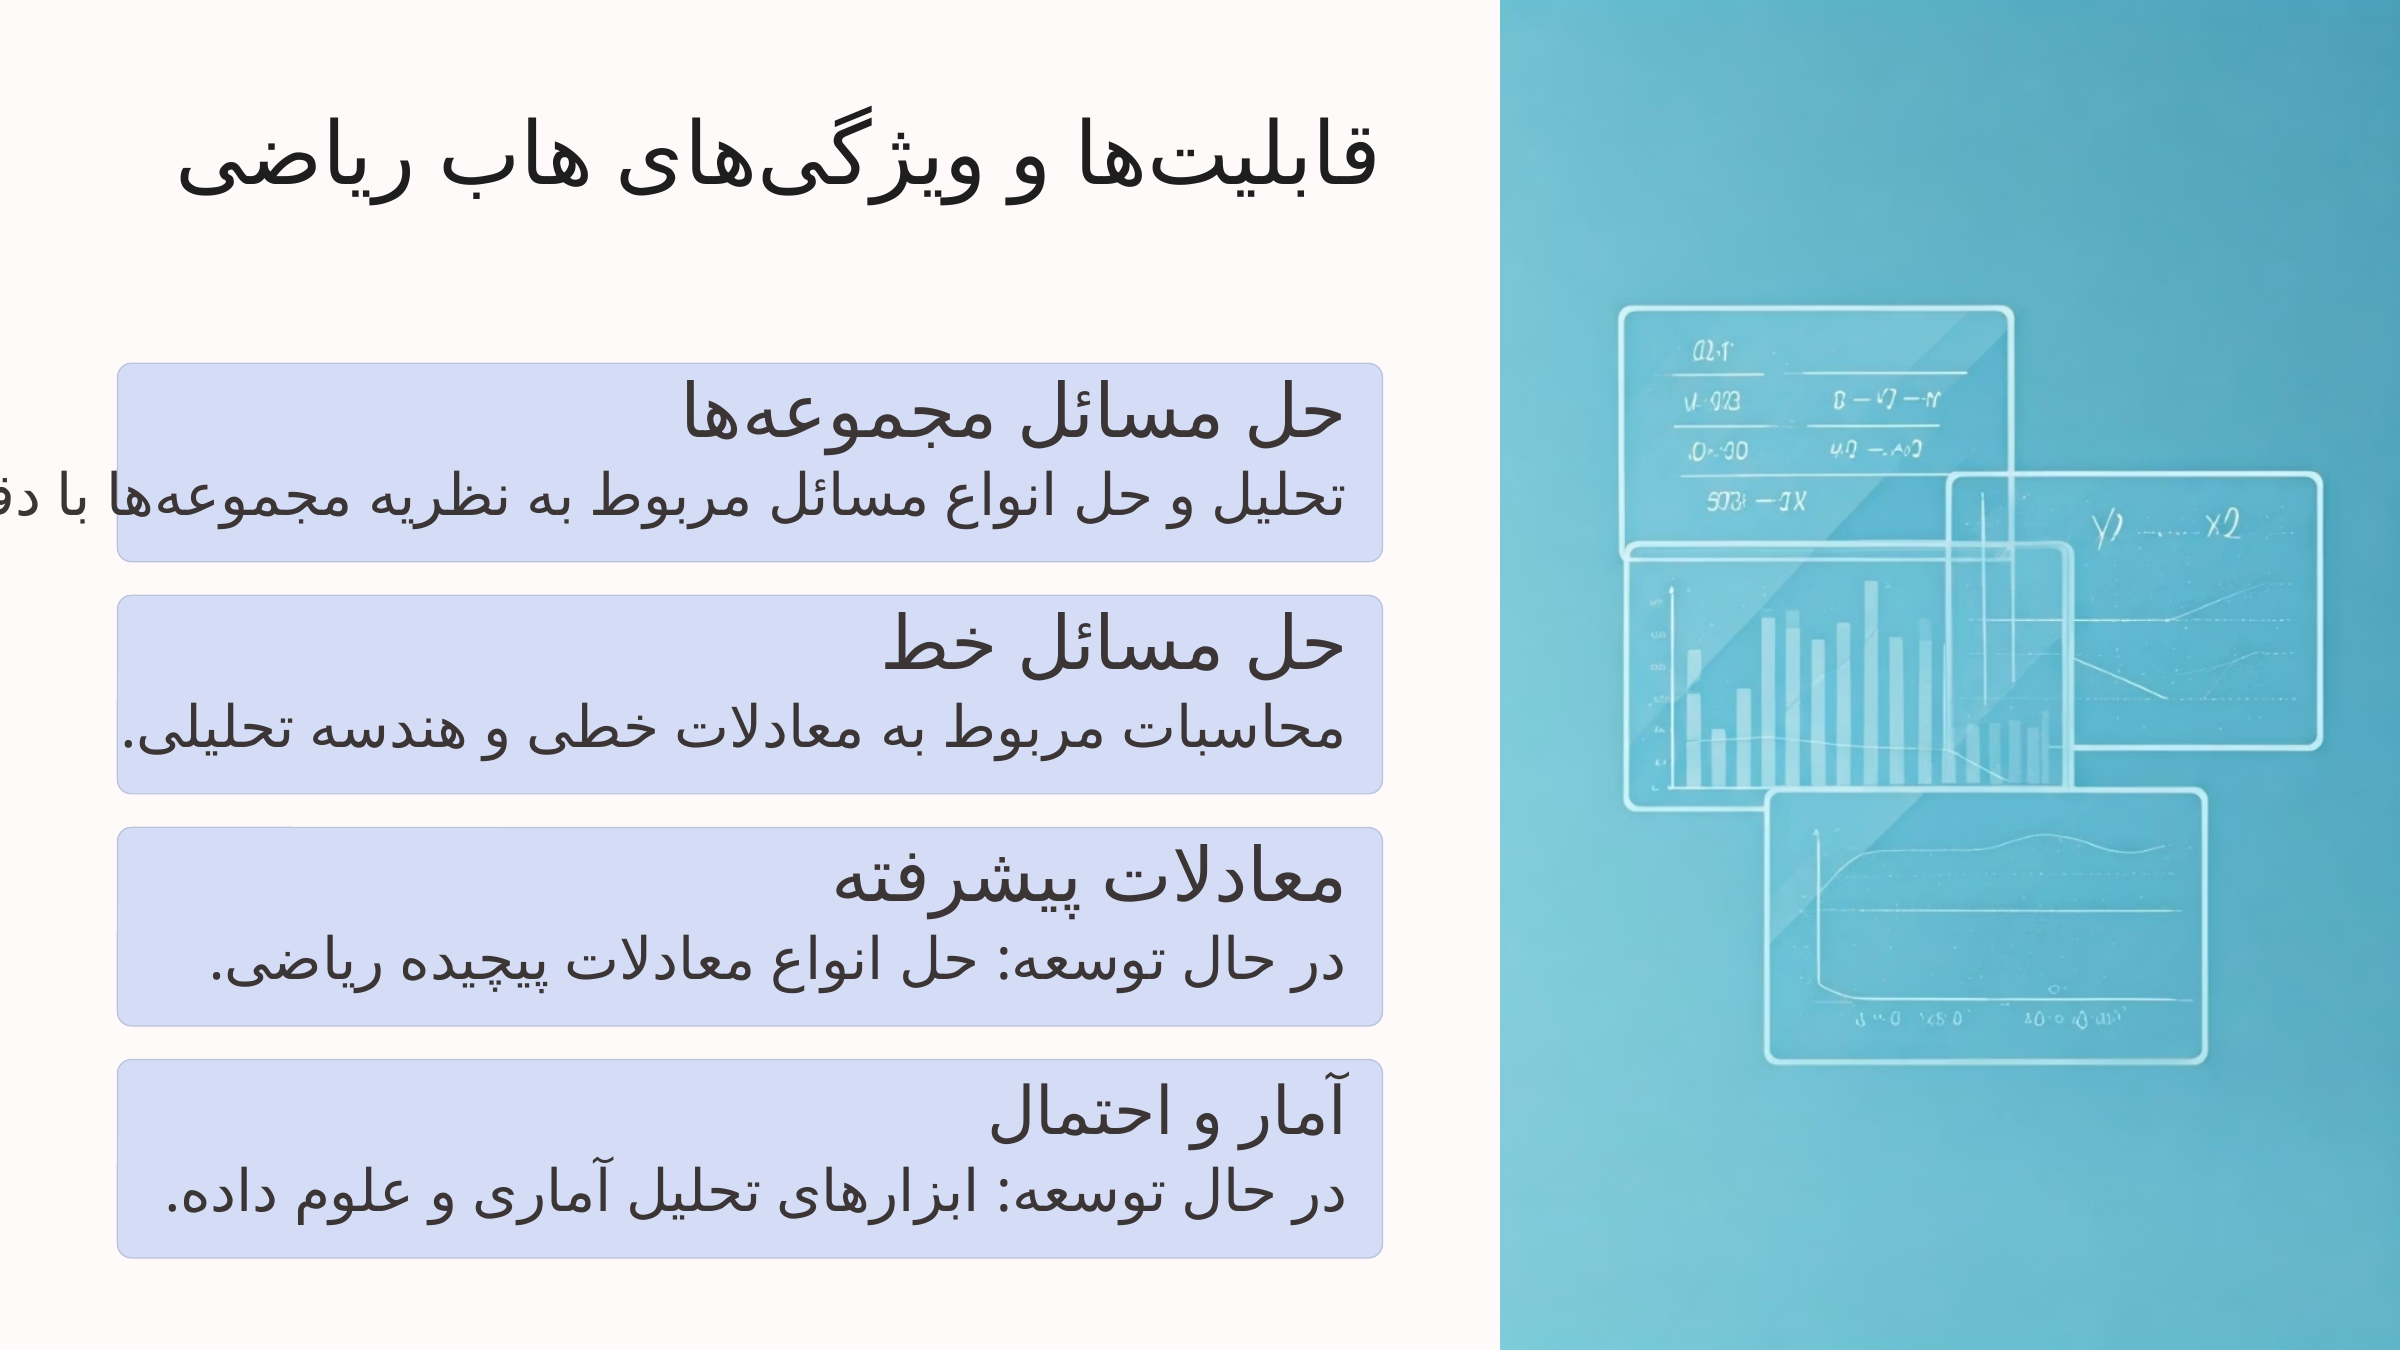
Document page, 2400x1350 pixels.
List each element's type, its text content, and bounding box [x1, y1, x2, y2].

text_box قابلیت‌ها و ویژگی‌های هاب ریاضی [117, 92, 1383, 313]
text_box آمار و احتمال [906, 1094, 1348, 1150]
text_box تحلیل و حل انواع مسائل مربوط به نظریه مجموعه‌ها با دقت بالا. [152, 473, 1348, 528]
text_box [117, 1059, 1383, 1258]
picture [1499, 0, 2400, 1350]
text_box حل مسائل مجموعه‌ها [878, 398, 1348, 454]
text_box [117, 827, 1383, 1026]
text_box [117, 595, 1383, 794]
text_box معادلات پیشرفته [906, 862, 1348, 918]
text_box در حال توسعه: حل انواع معادلات پیچیده ریاضی. [152, 937, 1348, 992]
text_box محاسبات مربوط به معادلات خطی و هندسه تحلیلی. [152, 705, 1348, 760]
text_box در حال توسعه: ابزارهای تحلیل آماری و علوم داده. [152, 1169, 1348, 1224]
text_box [117, 363, 1383, 562]
text_box حل مسائل خط [906, 630, 1348, 686]
